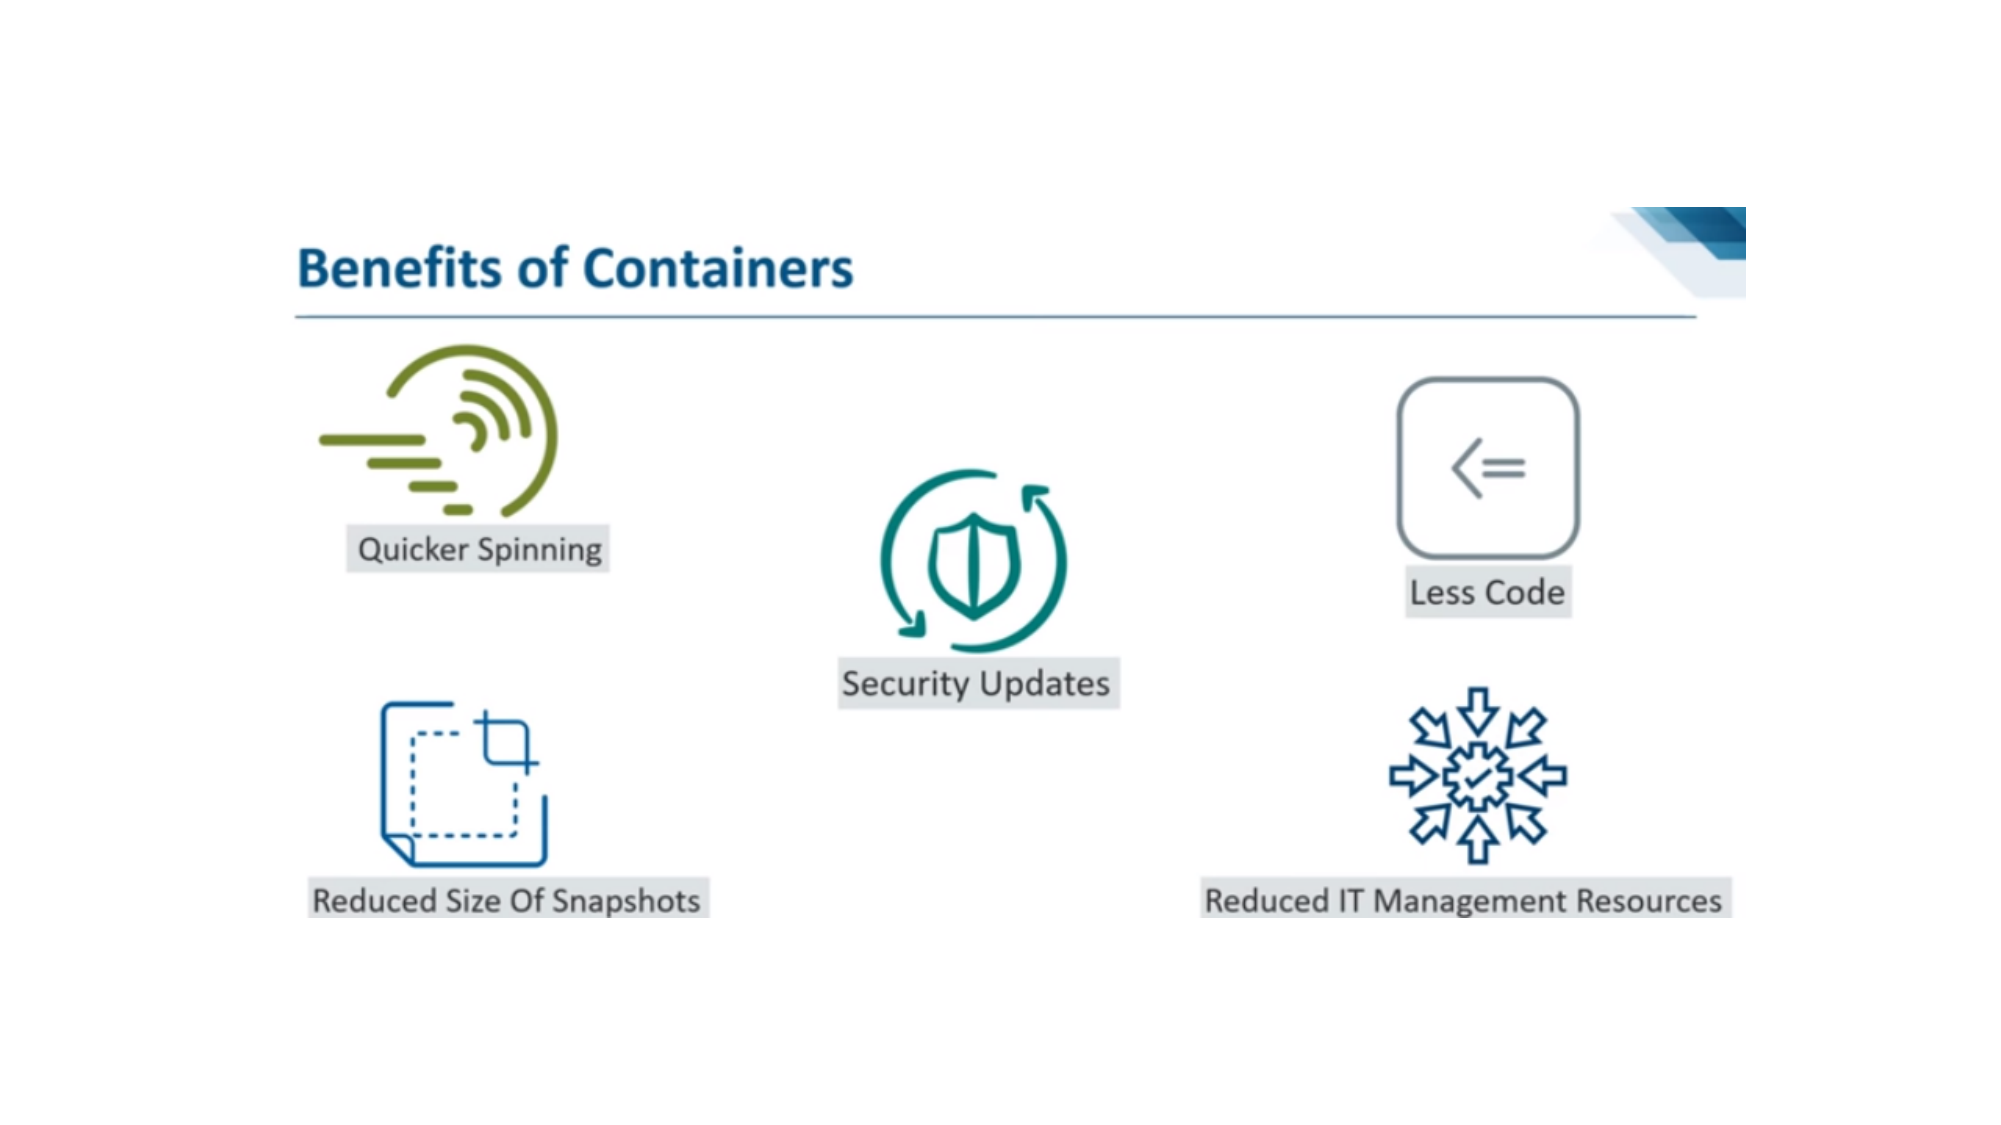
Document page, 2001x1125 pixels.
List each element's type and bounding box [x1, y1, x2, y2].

picture [254, 207, 1746, 918]
